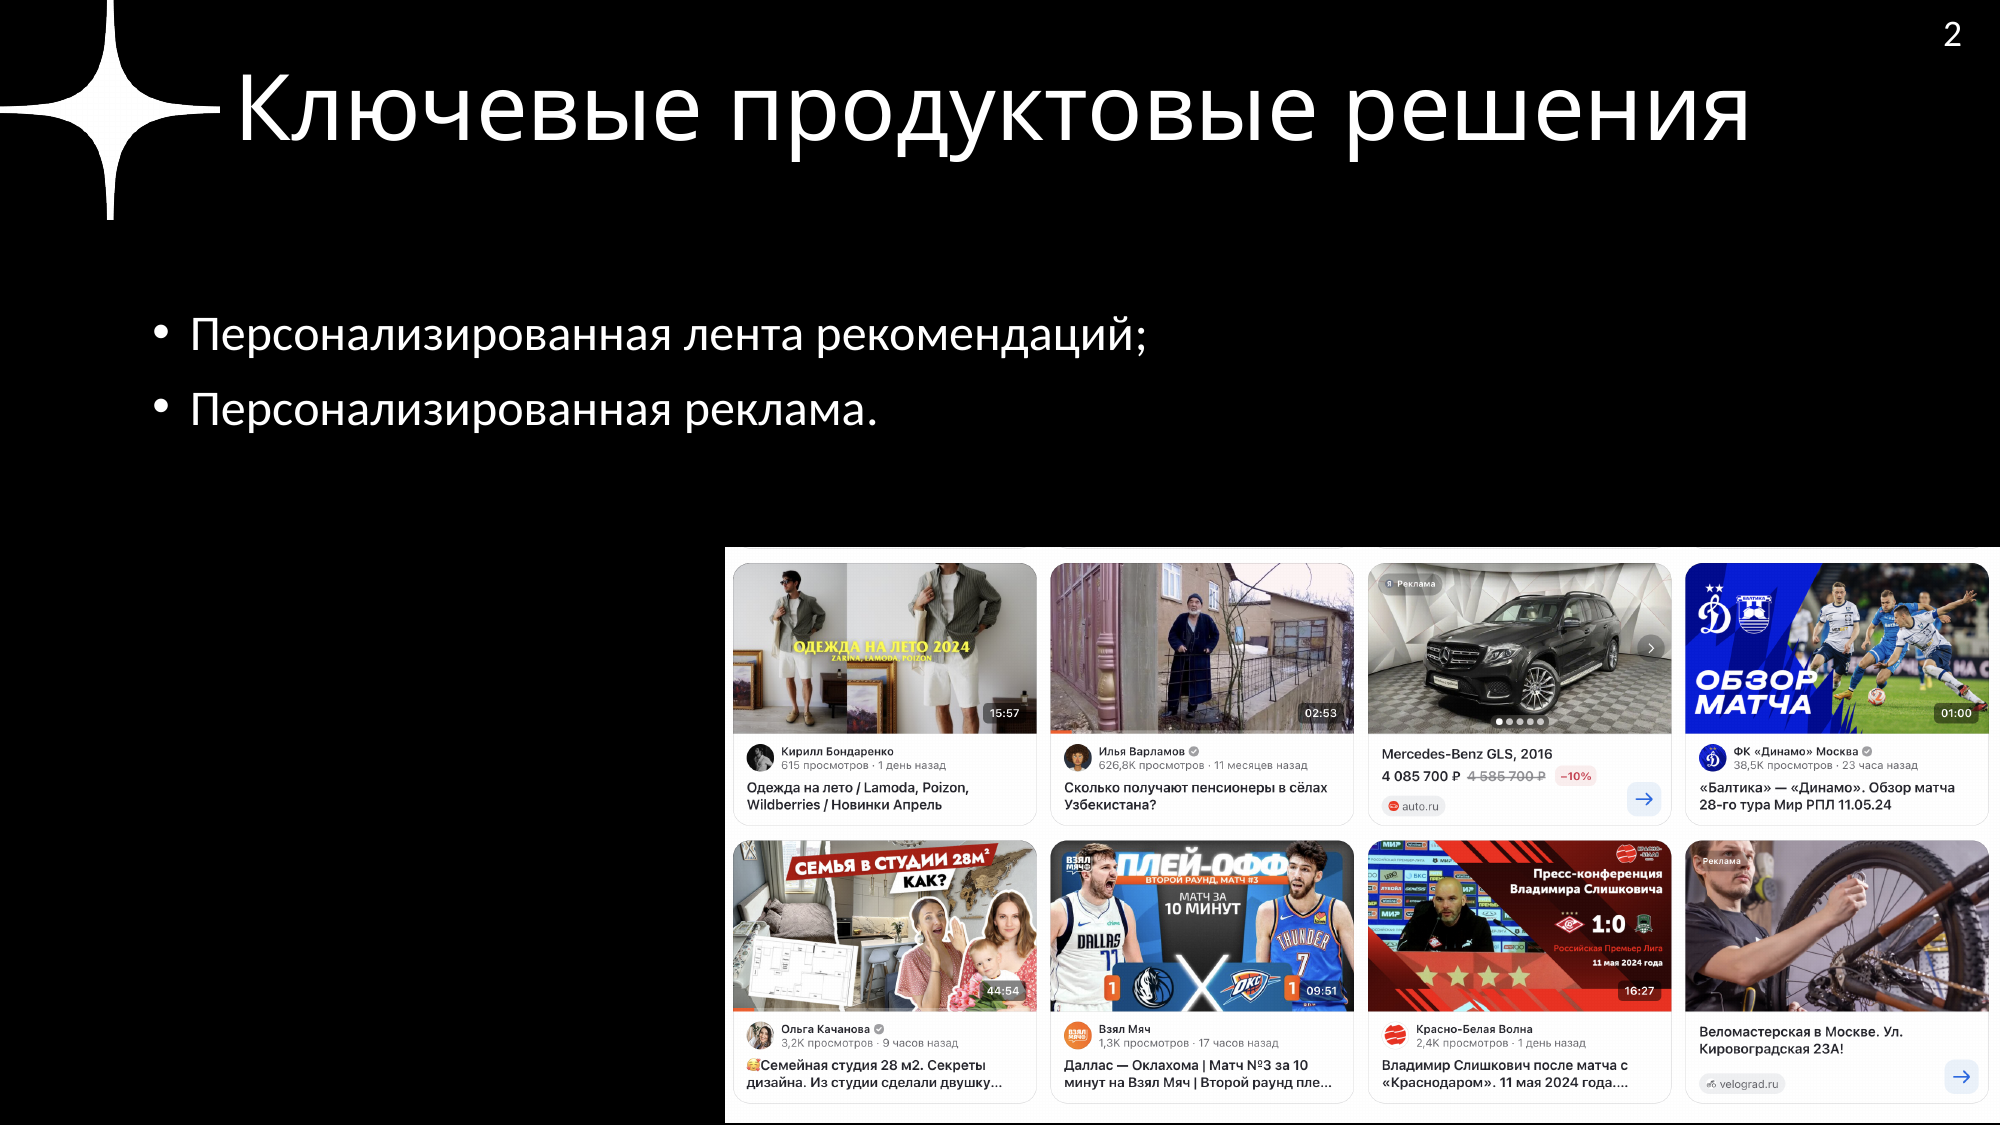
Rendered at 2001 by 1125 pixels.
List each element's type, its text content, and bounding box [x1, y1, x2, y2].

title Ключевые продуктовые решения [220, 2, 1945, 220]
picture [0, 0, 220, 220]
picture [724, 547, 2000, 1123]
text_box 2 [1928, 2, 2000, 62]
list Персонализированная лента рекомендаций; Персонализированная реклама. [137, 299, 1863, 1014]
